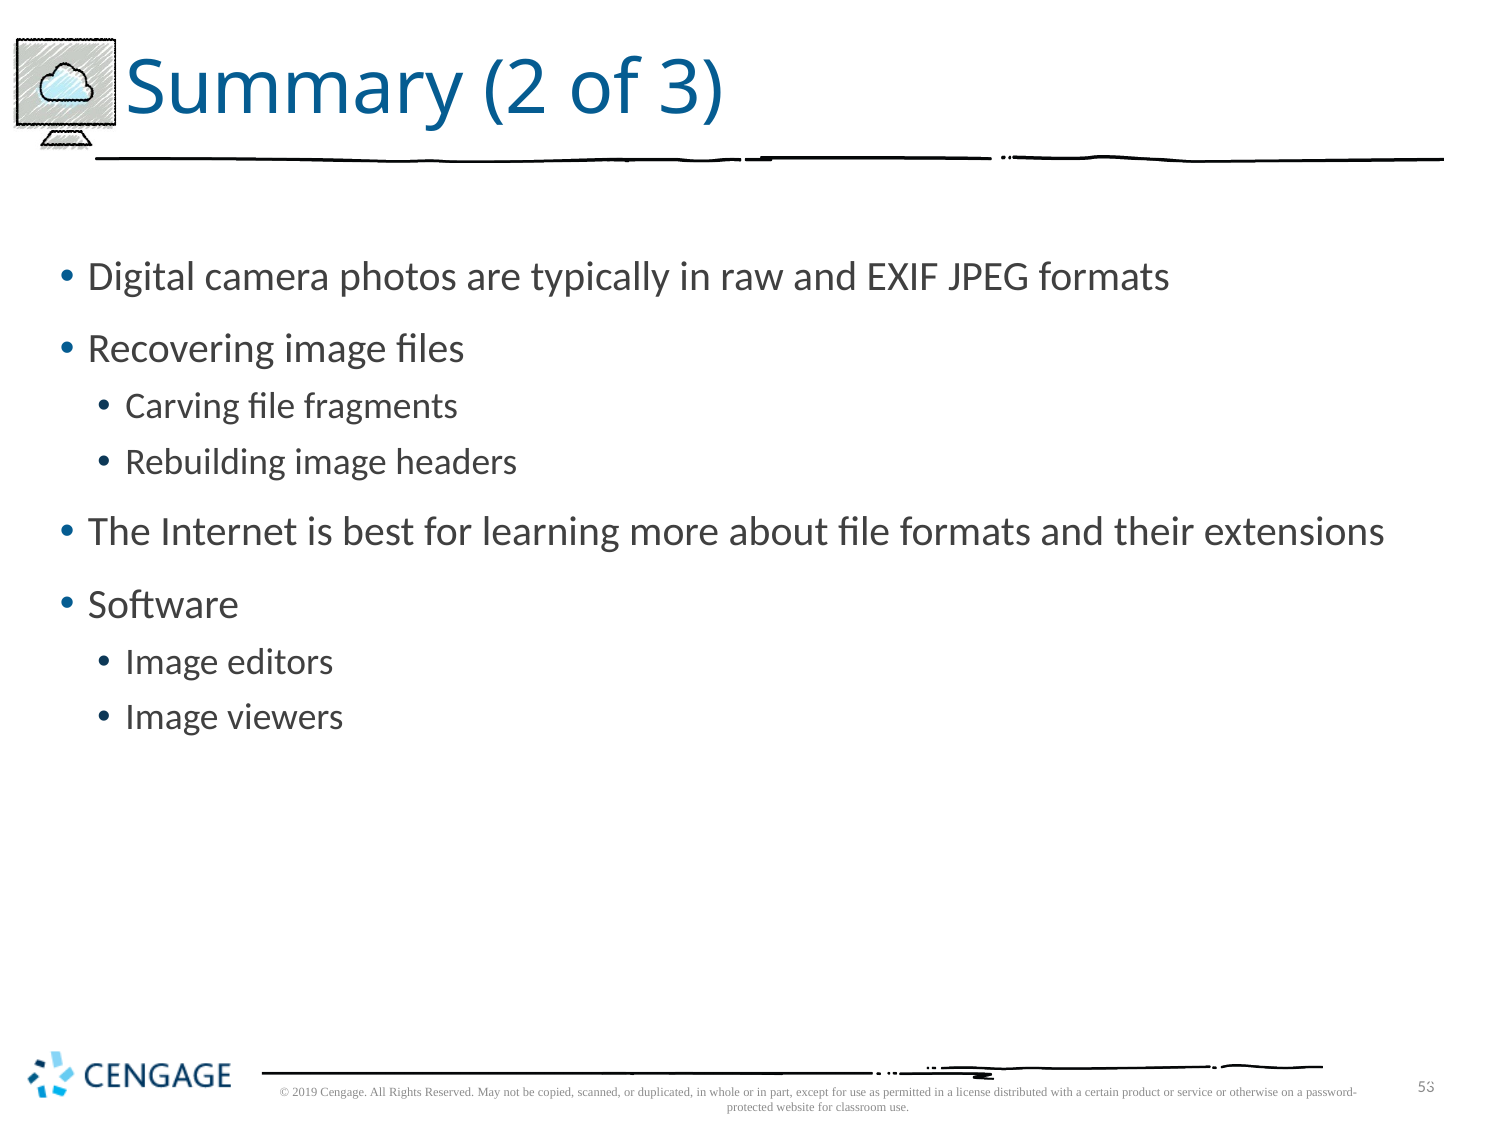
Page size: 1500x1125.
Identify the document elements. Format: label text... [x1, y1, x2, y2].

list Digital camera photos are typically in raw and EXIF JPEG formats Recovering image files Carving file fragments Rebuilding image headers The Internet is best for learning more about file formats and their extensions Software Image editors Image viewers [59, 252, 1441, 485]
title Summary (2 of 3) [125, 52, 1442, 130]
picture [95, 155, 1444, 163]
picture [7, 1037, 244, 1111]
slide_number 53 [1412, 1037, 1500, 1100]
picture [12, 36, 117, 151]
footer © 2019 Cengage. All Rights Reserved. May not be copied, scanned, or duplicated, in whole or in part, except for use as permitted in a license distributed with a certain product or service or otherwise on a password-protected website for classroom use. [261, 1079, 1375, 1120]
picture [261, 1064, 1323, 1079]
